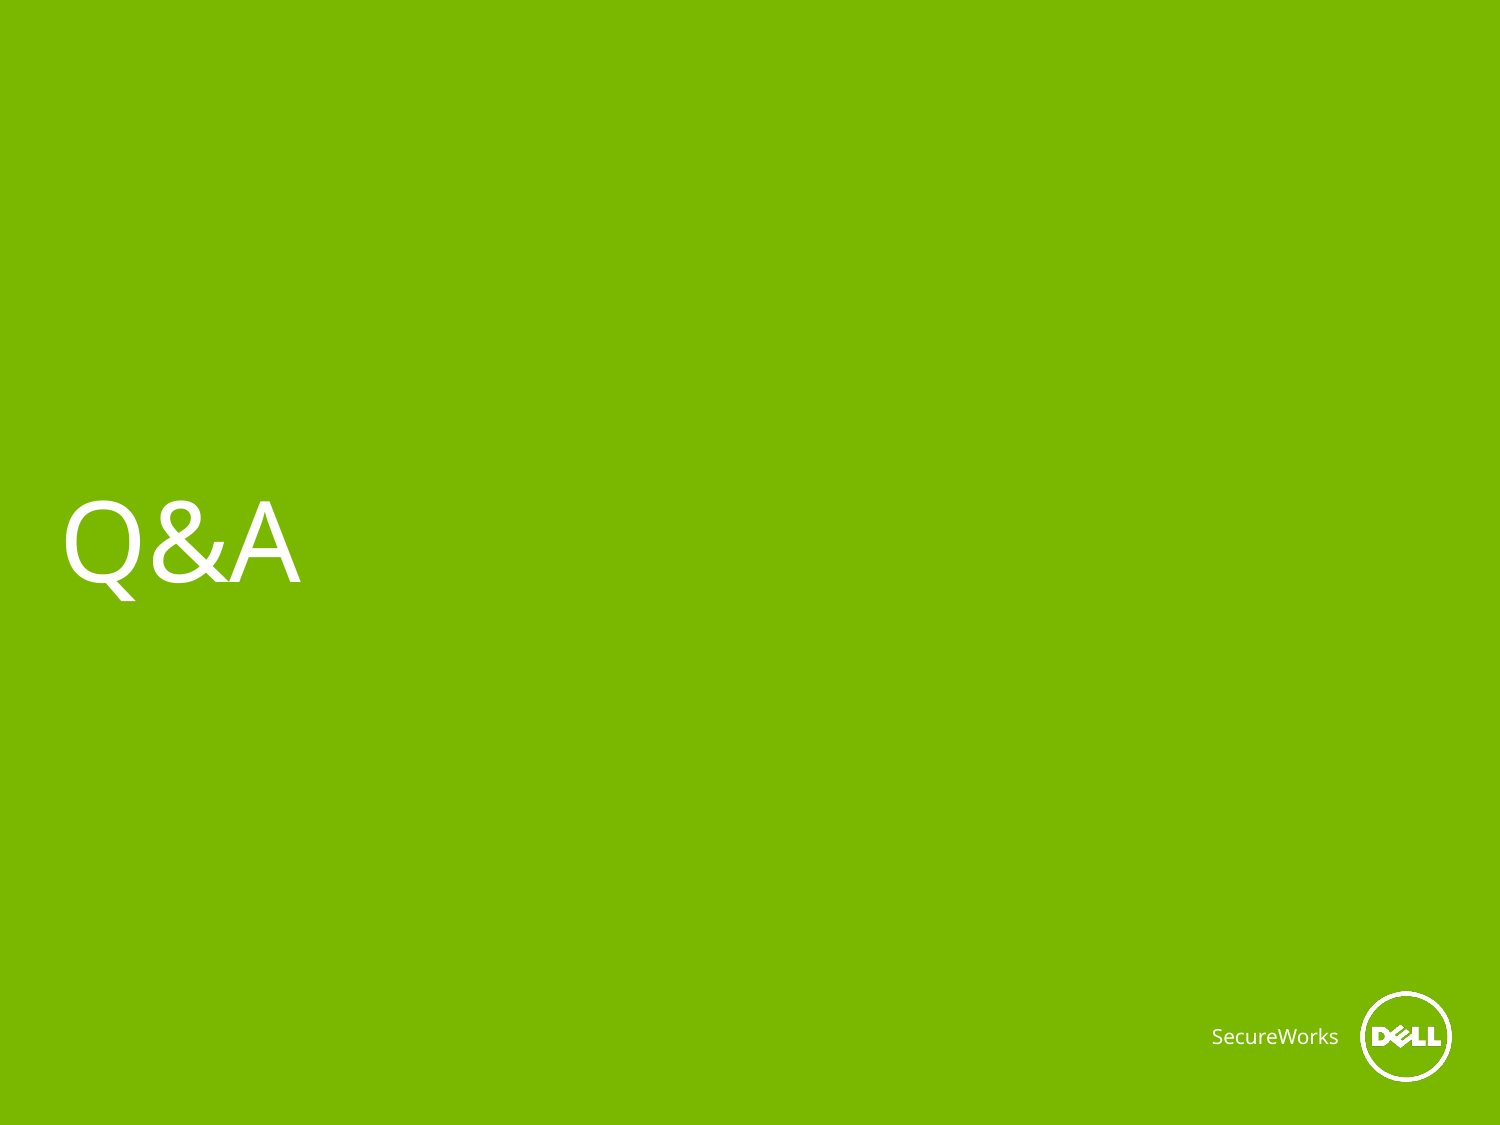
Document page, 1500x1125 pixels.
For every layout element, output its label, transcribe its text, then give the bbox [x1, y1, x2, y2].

picture [1360, 991, 1452, 1082]
title Q&A [59, 382, 1184, 710]
